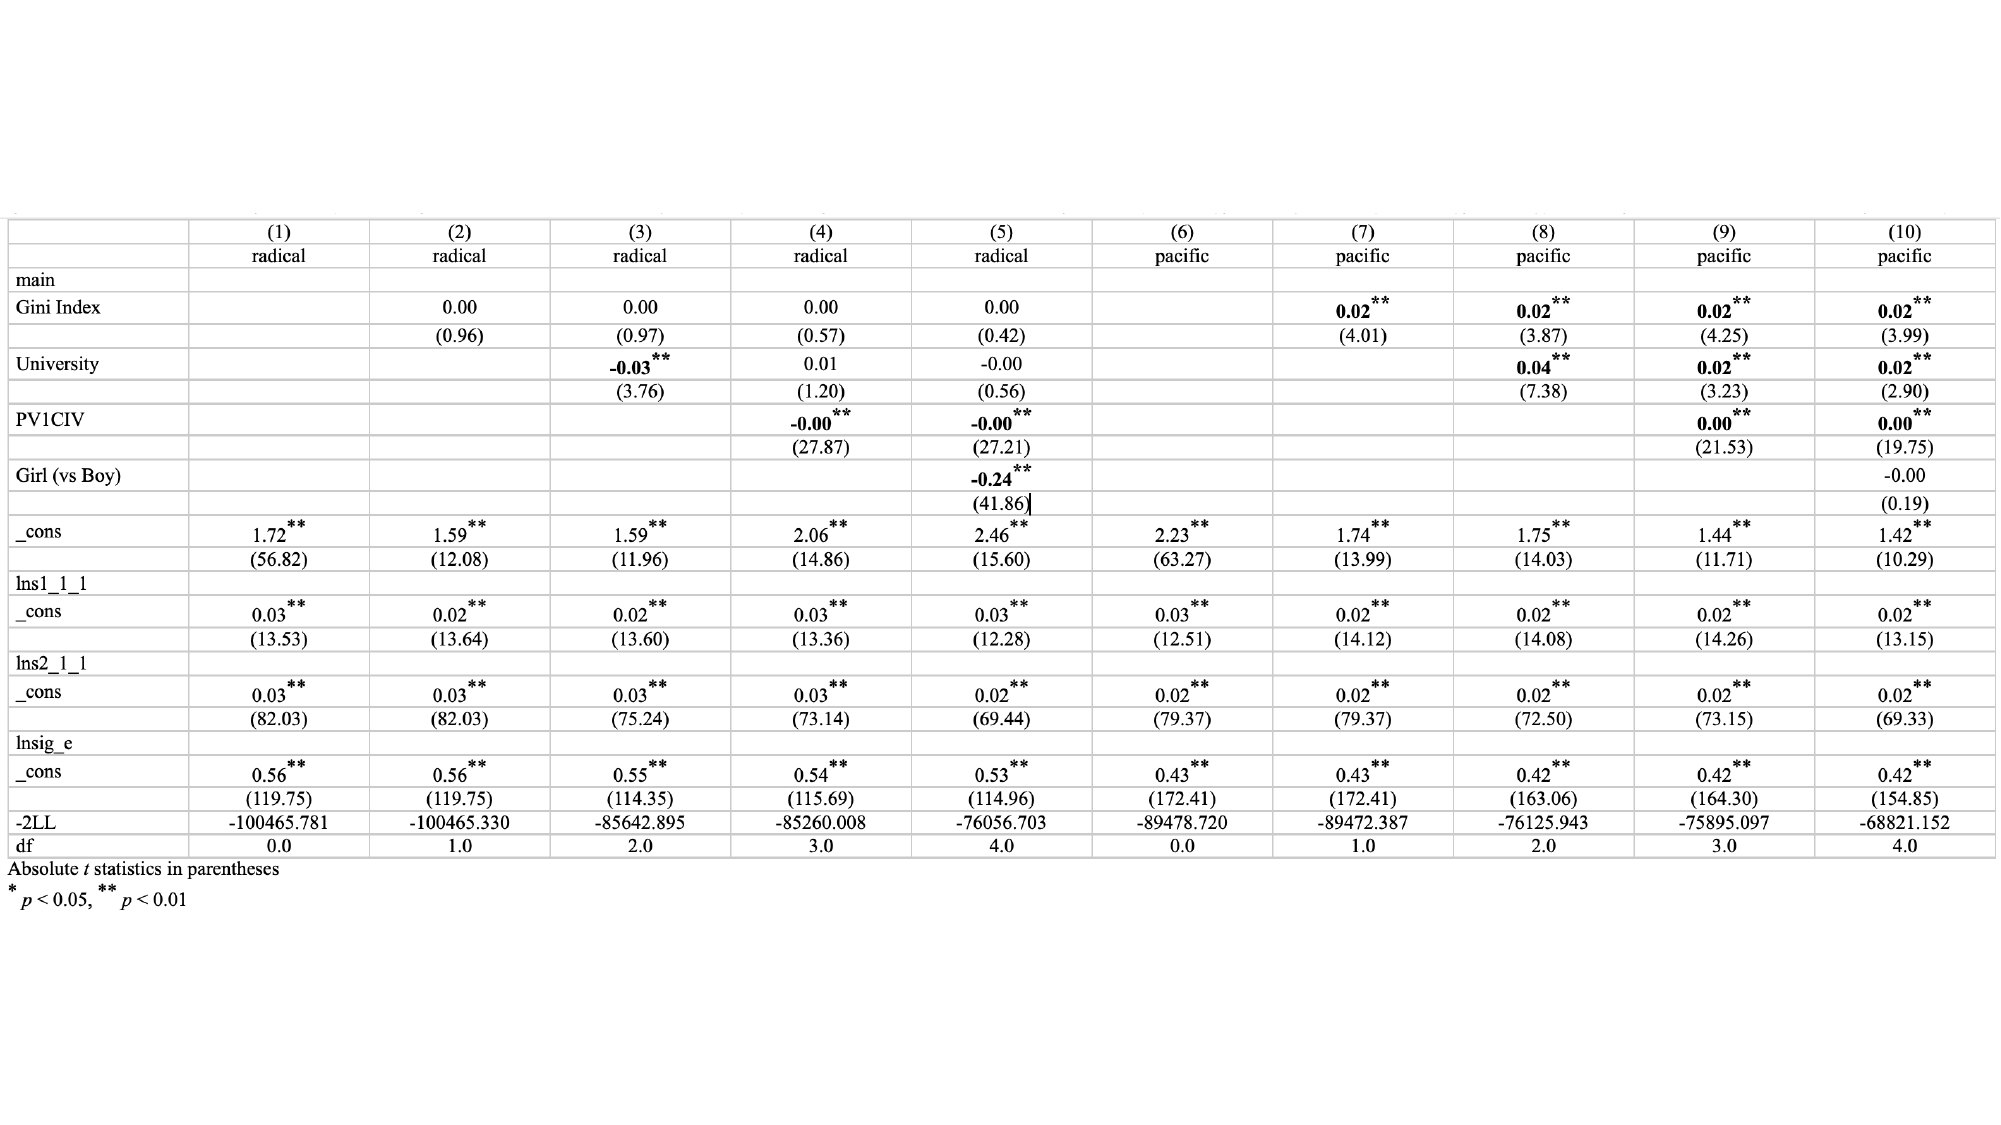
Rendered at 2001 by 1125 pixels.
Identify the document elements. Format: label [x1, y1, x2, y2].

picture [0, 213, 2000, 912]
